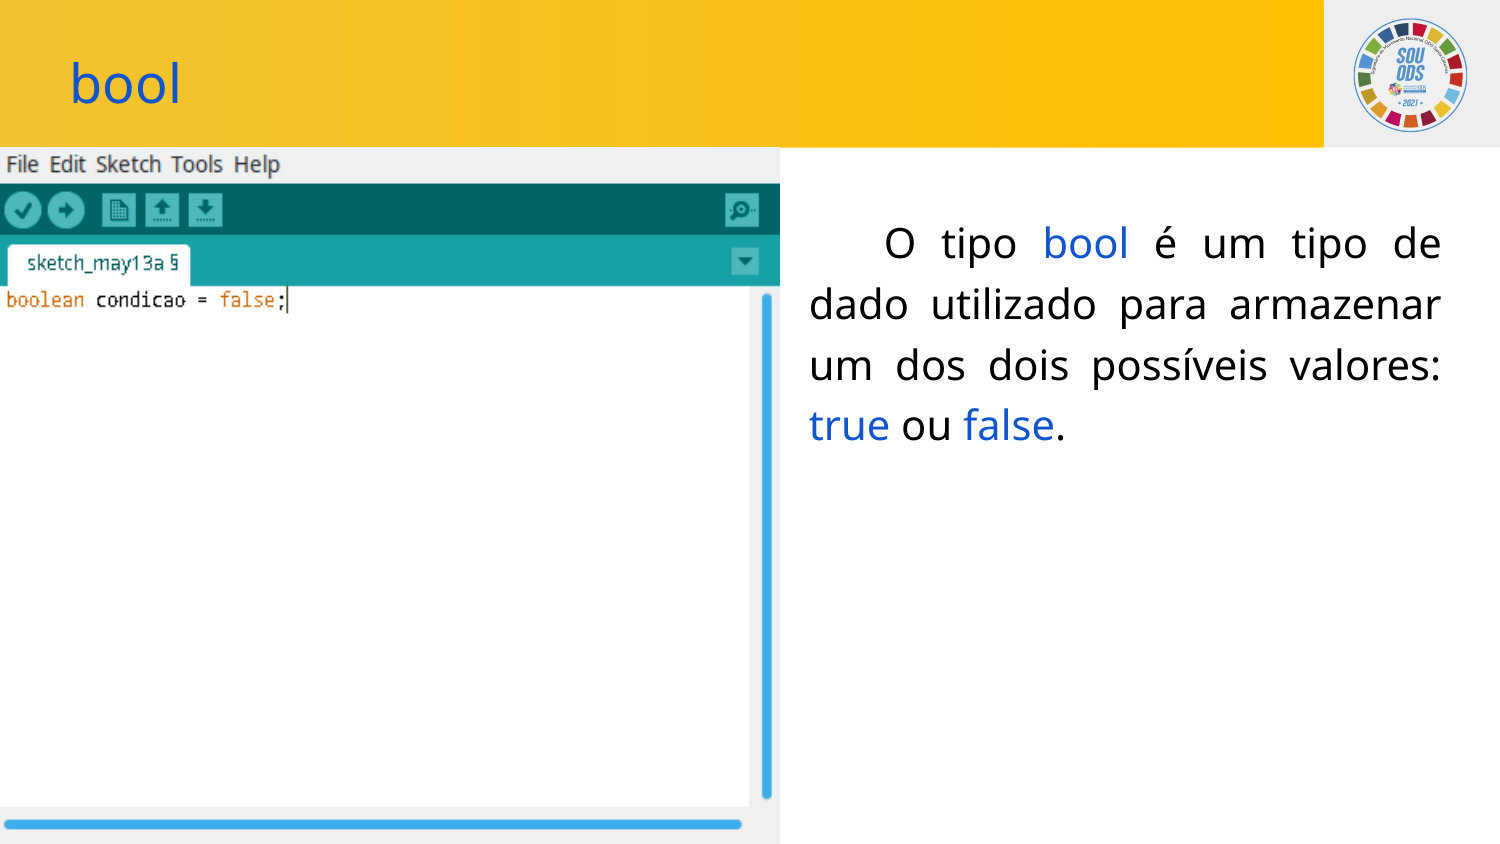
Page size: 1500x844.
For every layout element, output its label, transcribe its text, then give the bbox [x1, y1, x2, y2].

picture [0, 147, 780, 844]
title bool [54, 34, 1320, 115]
list O tipo bool é um tipo de dado utilizado para armazenar um dos dois possíveis valores: true ou false. [780, 147, 1500, 844]
picture [1350, 12, 1474, 136]
